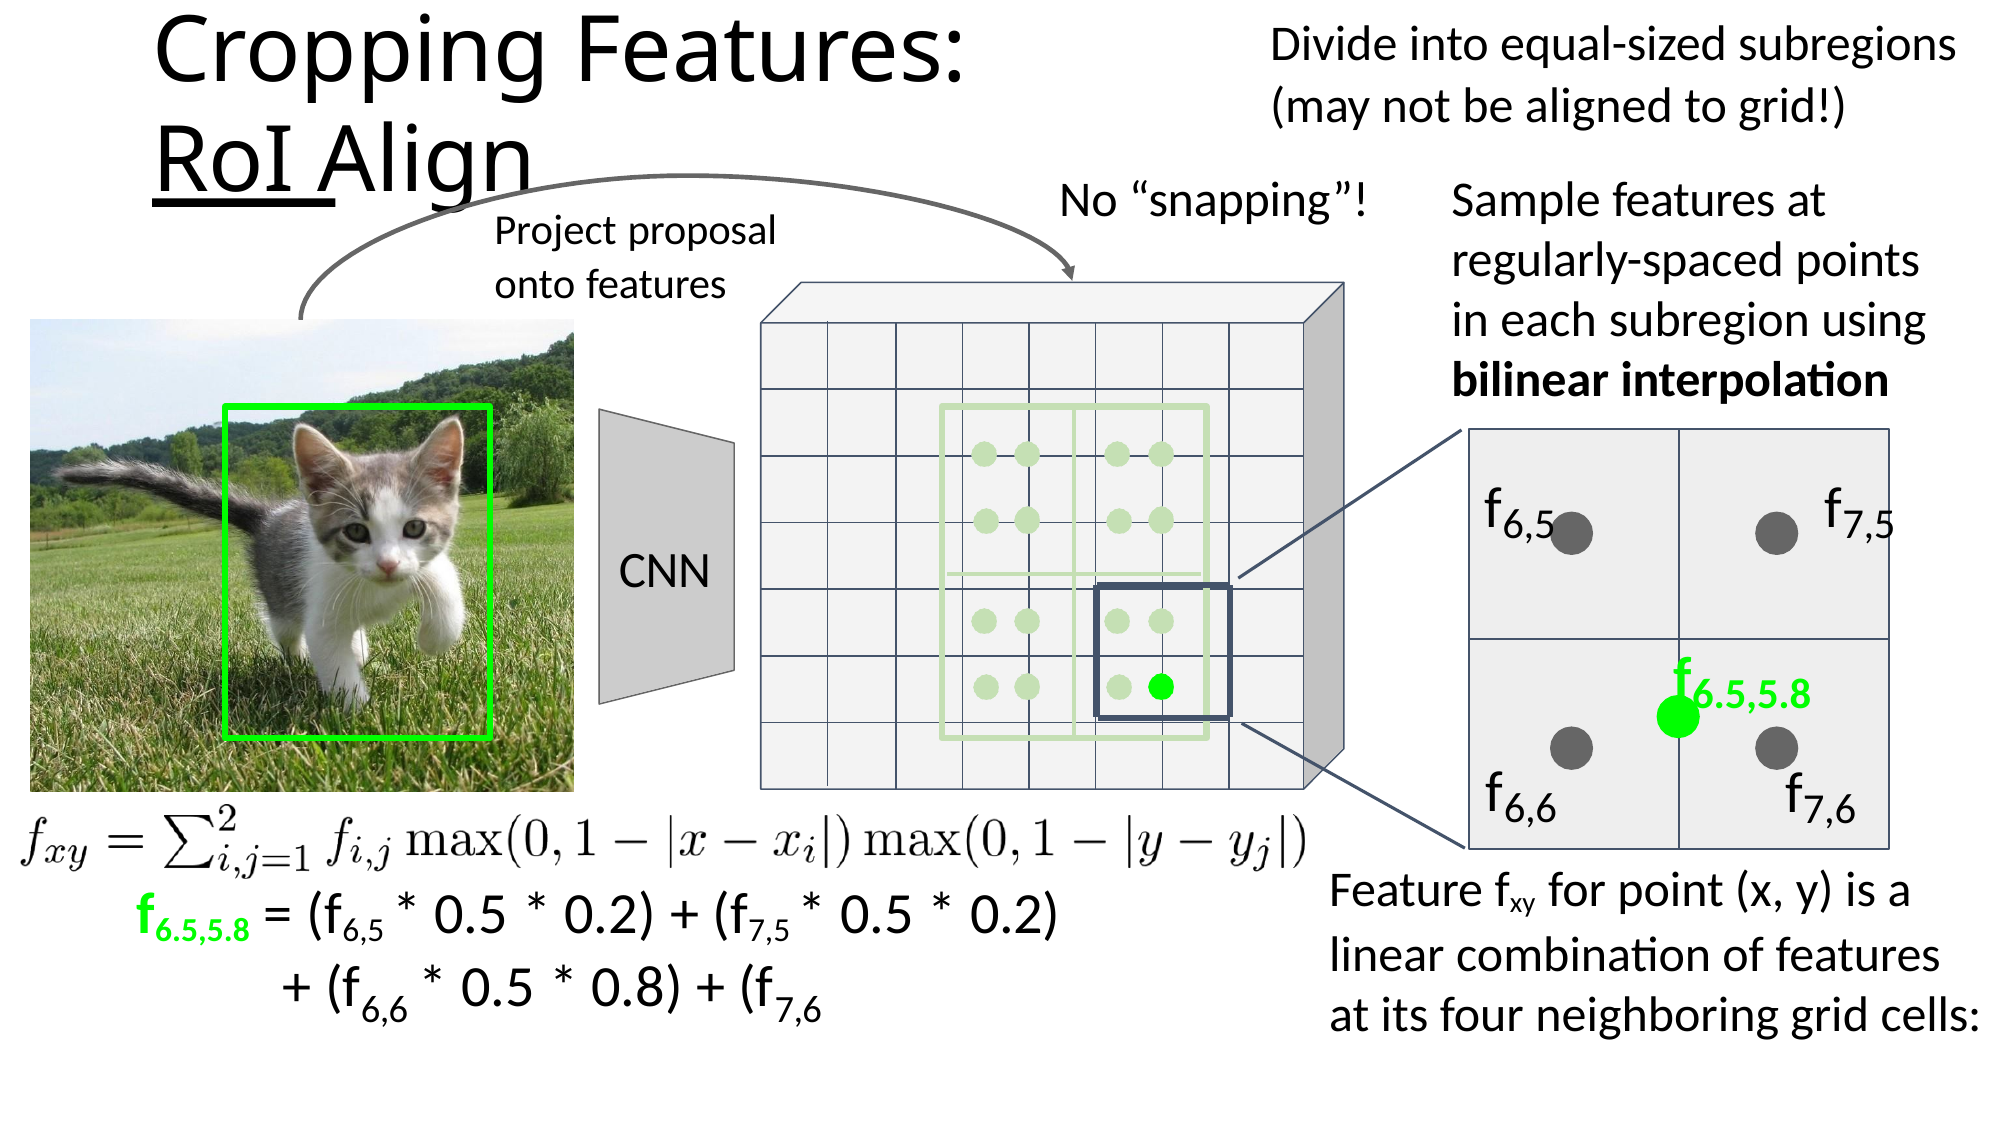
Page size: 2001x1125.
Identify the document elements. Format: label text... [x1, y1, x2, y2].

text_box Divide into equal-sized subregions (may not be aligned to grid!) [1268, 8, 1961, 133]
text_box No “snapping”! [1057, 164, 1374, 227]
title Cropping Features: RoI Align [150, 0, 981, 171]
text_box 7,6 [772, 991, 827, 1031]
text_box Feature fxy for point (x, y) is a linear combination of features at its four neighboring grid cells: [1327, 868, 1982, 1102]
text_box f6.5,5.8 = (f6,5 * 0.5 * 0.2) + (f7,5 * 0.5 * 0.2) [134, 890, 1094, 949]
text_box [19, 403, 1891, 879]
text_box 6,6 [358, 991, 413, 1031]
text_box * 0.5 * 0.8) + (f [416, 960, 777, 1019]
text_box Sample features at regularly-spaced points in each subregion using bilinear interpolation f6,5 f7,5 [1445, 164, 1934, 559]
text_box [29, 173, 1346, 402]
text_box + (f [280, 960, 362, 1019]
